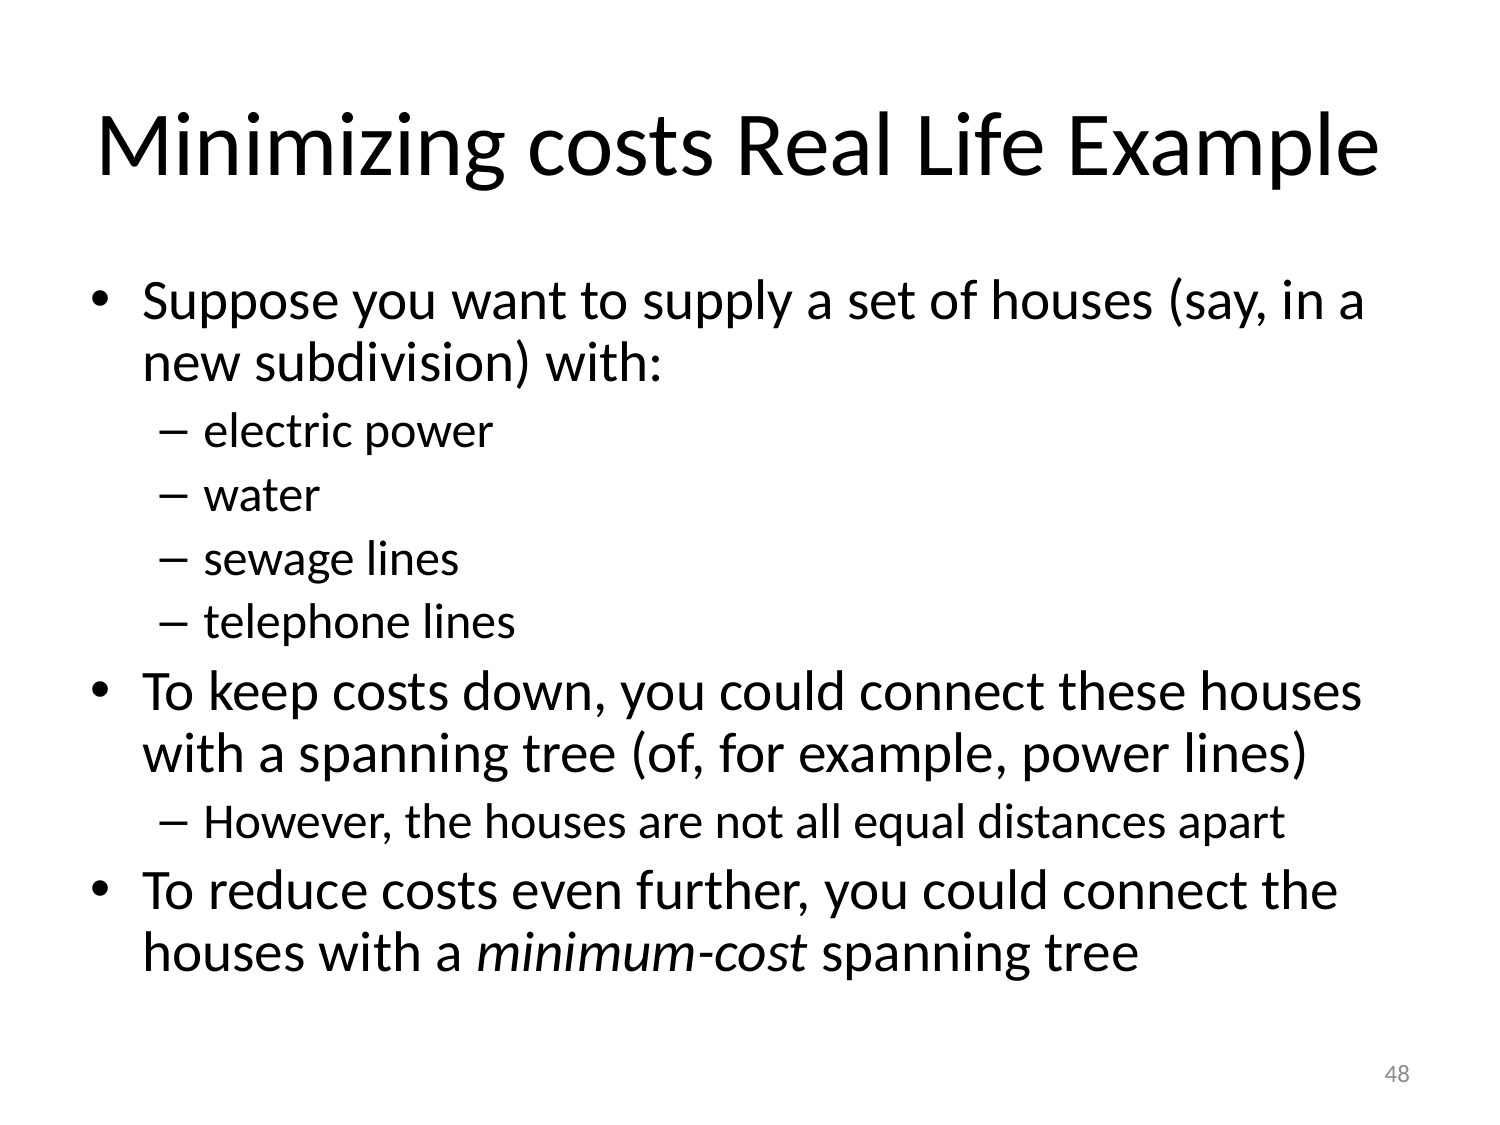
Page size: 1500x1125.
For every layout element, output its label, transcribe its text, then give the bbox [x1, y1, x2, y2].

slide_number 48 [1074, 1042, 1425, 1103]
title Minimizing costs Real Life Example [75, 45, 1425, 233]
list Suppose you want to supply a set of houses (say, in a new subdivision) with: electric power water sewage lines telephone lines To keep costs down, you could connect these houses with a spanning tree (of, for example, power lines) However, the houses are not all equal distances apart To reduce costs even further, you could connect the houses with a minimum-cost spanning tree [75, 262, 1425, 1005]
